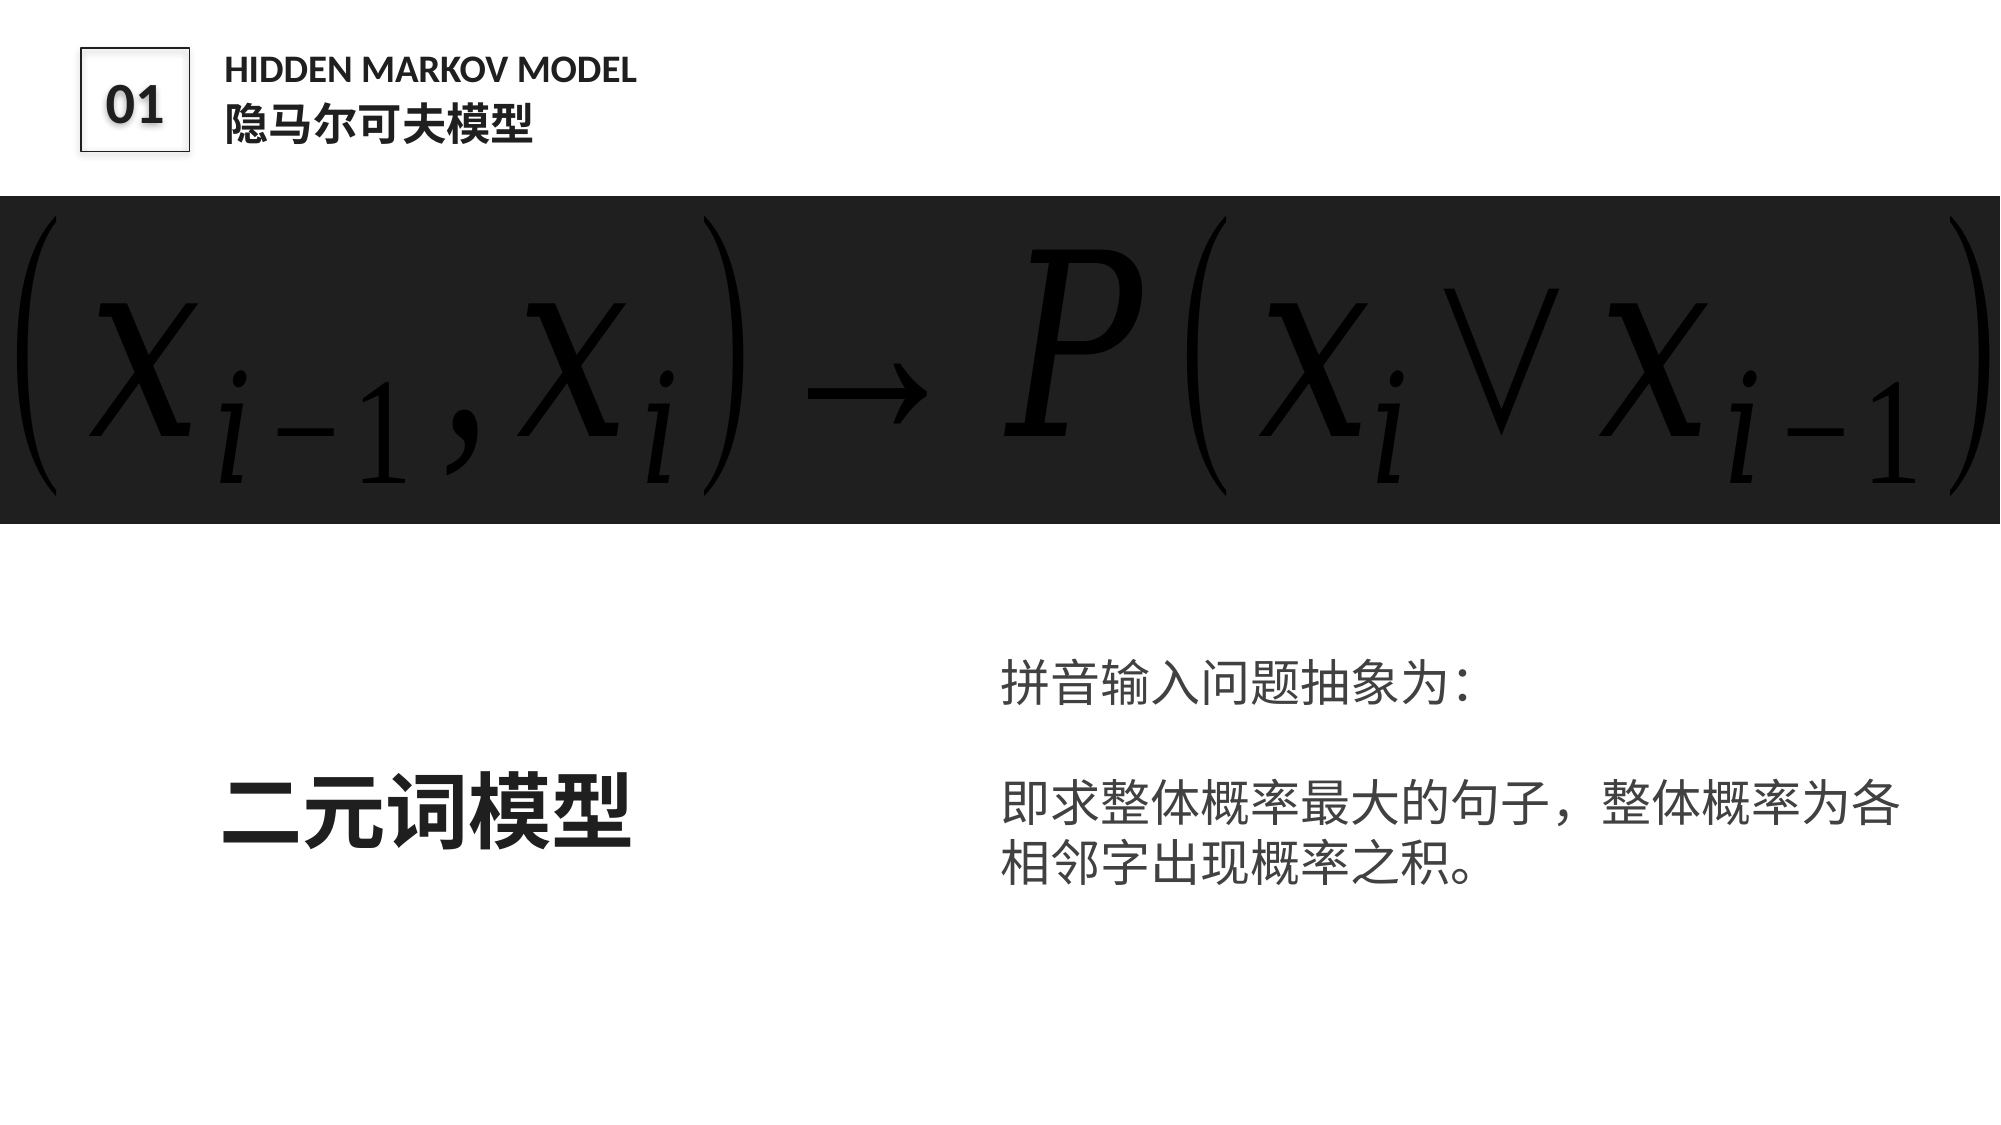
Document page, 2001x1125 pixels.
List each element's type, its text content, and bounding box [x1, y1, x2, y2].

text_box 二元词模型 [199, 749, 721, 869]
text_box HIDDEN MARKOV MODEL 隐马尔可夫模型 [204, 29, 677, 159]
text_box 01 [80, 47, 190, 152]
